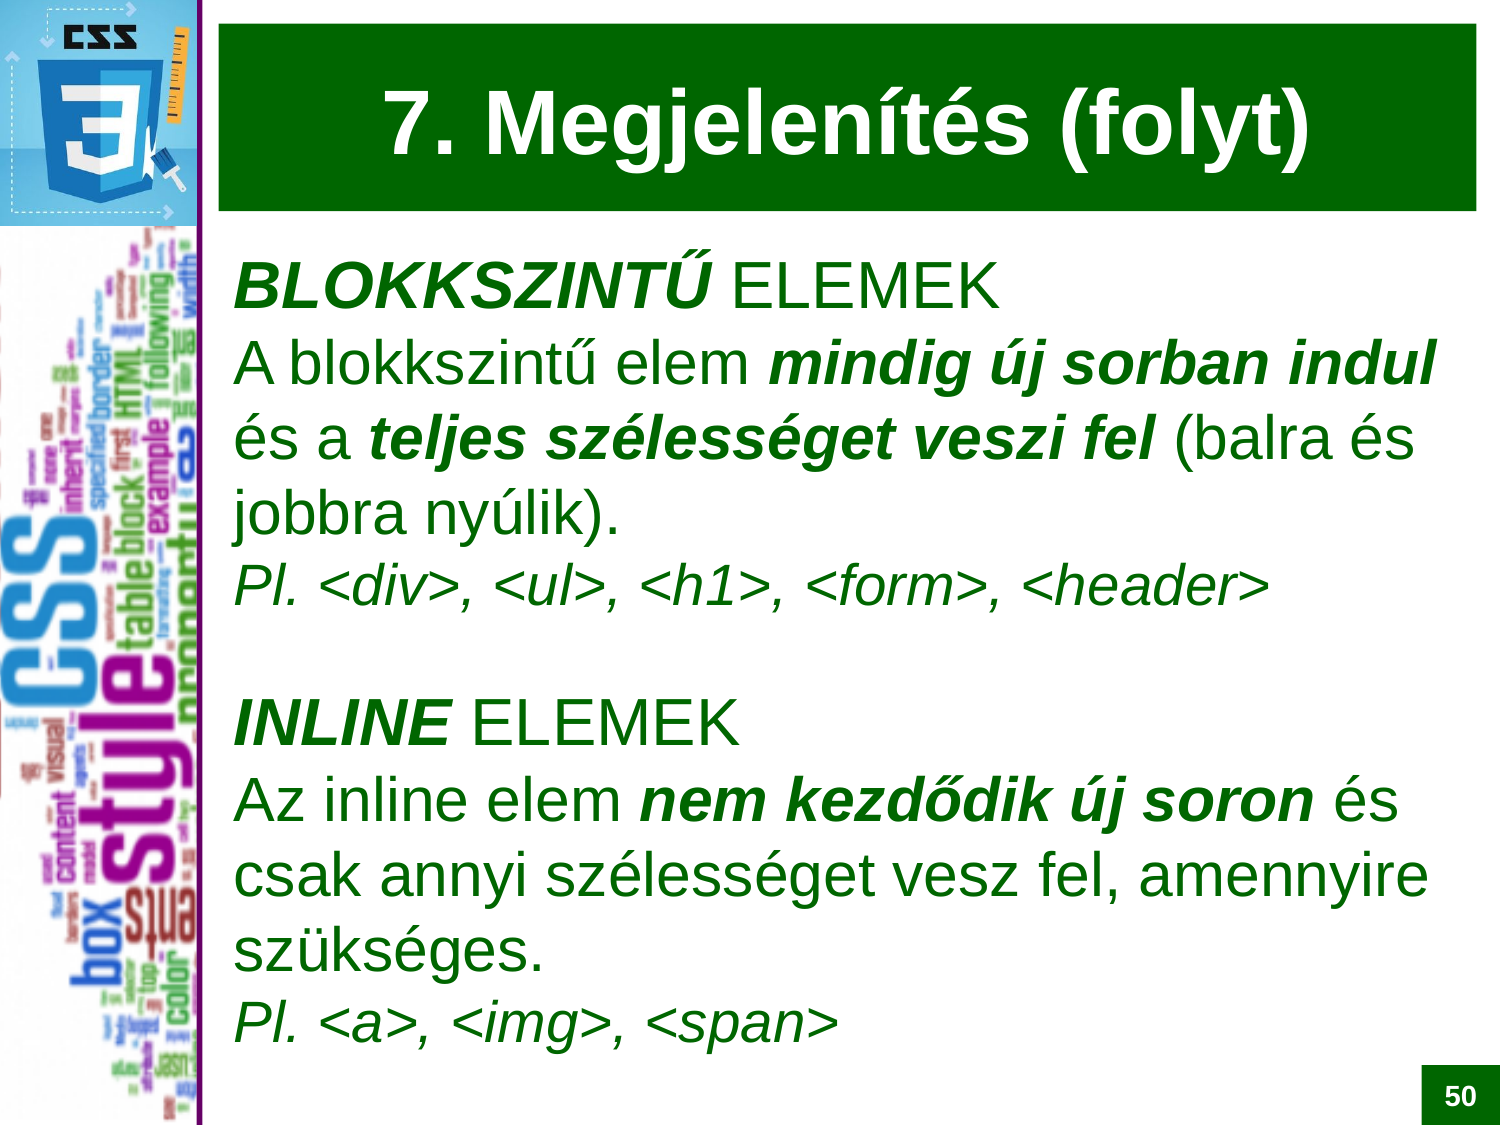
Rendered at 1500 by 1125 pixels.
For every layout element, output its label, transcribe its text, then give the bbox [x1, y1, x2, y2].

list BLOKKSZINTŰ ELEMEK A blokkszintű elem mindig új sorban indul és a teljes szélességet veszi fel (balra és jobbra nyúlik). Pl. <div>, <ul>, <h1>, <form>, <header> INLINE ELEMEK Az inline elem nem kezdődik új soron és csak annyi szélességet vesz fel, amennyire szükséges. Pl. <a>, <img>, <span> [218, 234, 1500, 1115]
slide_number 50 [1421, 1065, 1500, 1125]
picture [0, 0, 197, 1125]
title 7. Megjelenítés (folyt) [218, 23, 1477, 212]
